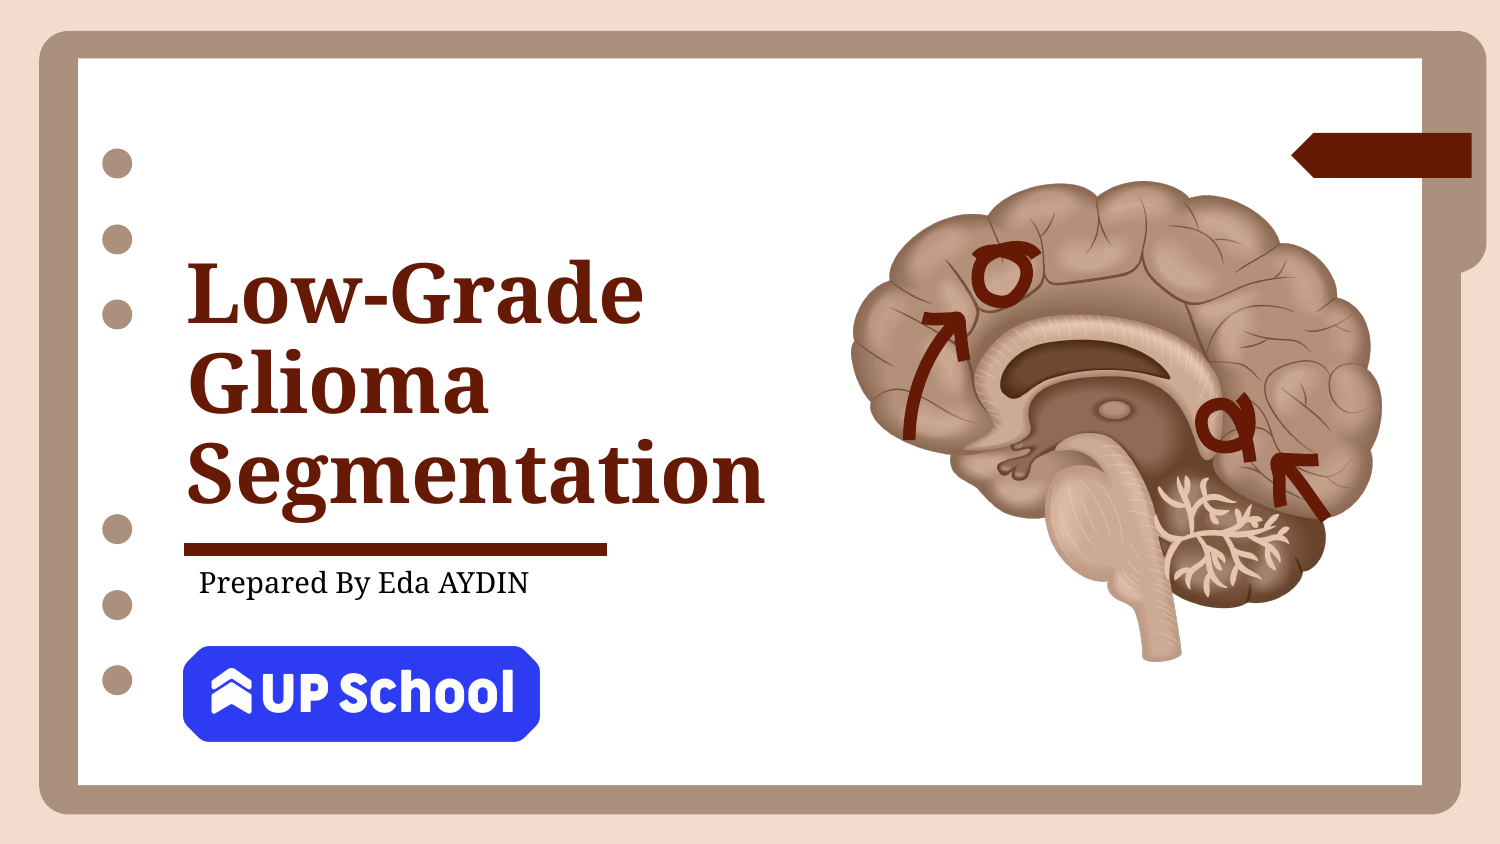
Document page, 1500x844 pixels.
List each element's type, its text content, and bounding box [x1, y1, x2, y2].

title Low-Grade Glioma Segmentation [171, 236, 814, 520]
subtitle Prepared By Eda AYDIN [183, 549, 760, 617]
text_box [1291, 132, 1472, 178]
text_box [908, 299, 983, 441]
picture [851, 181, 1382, 663]
picture [183, 646, 541, 743]
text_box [1256, 439, 1327, 520]
